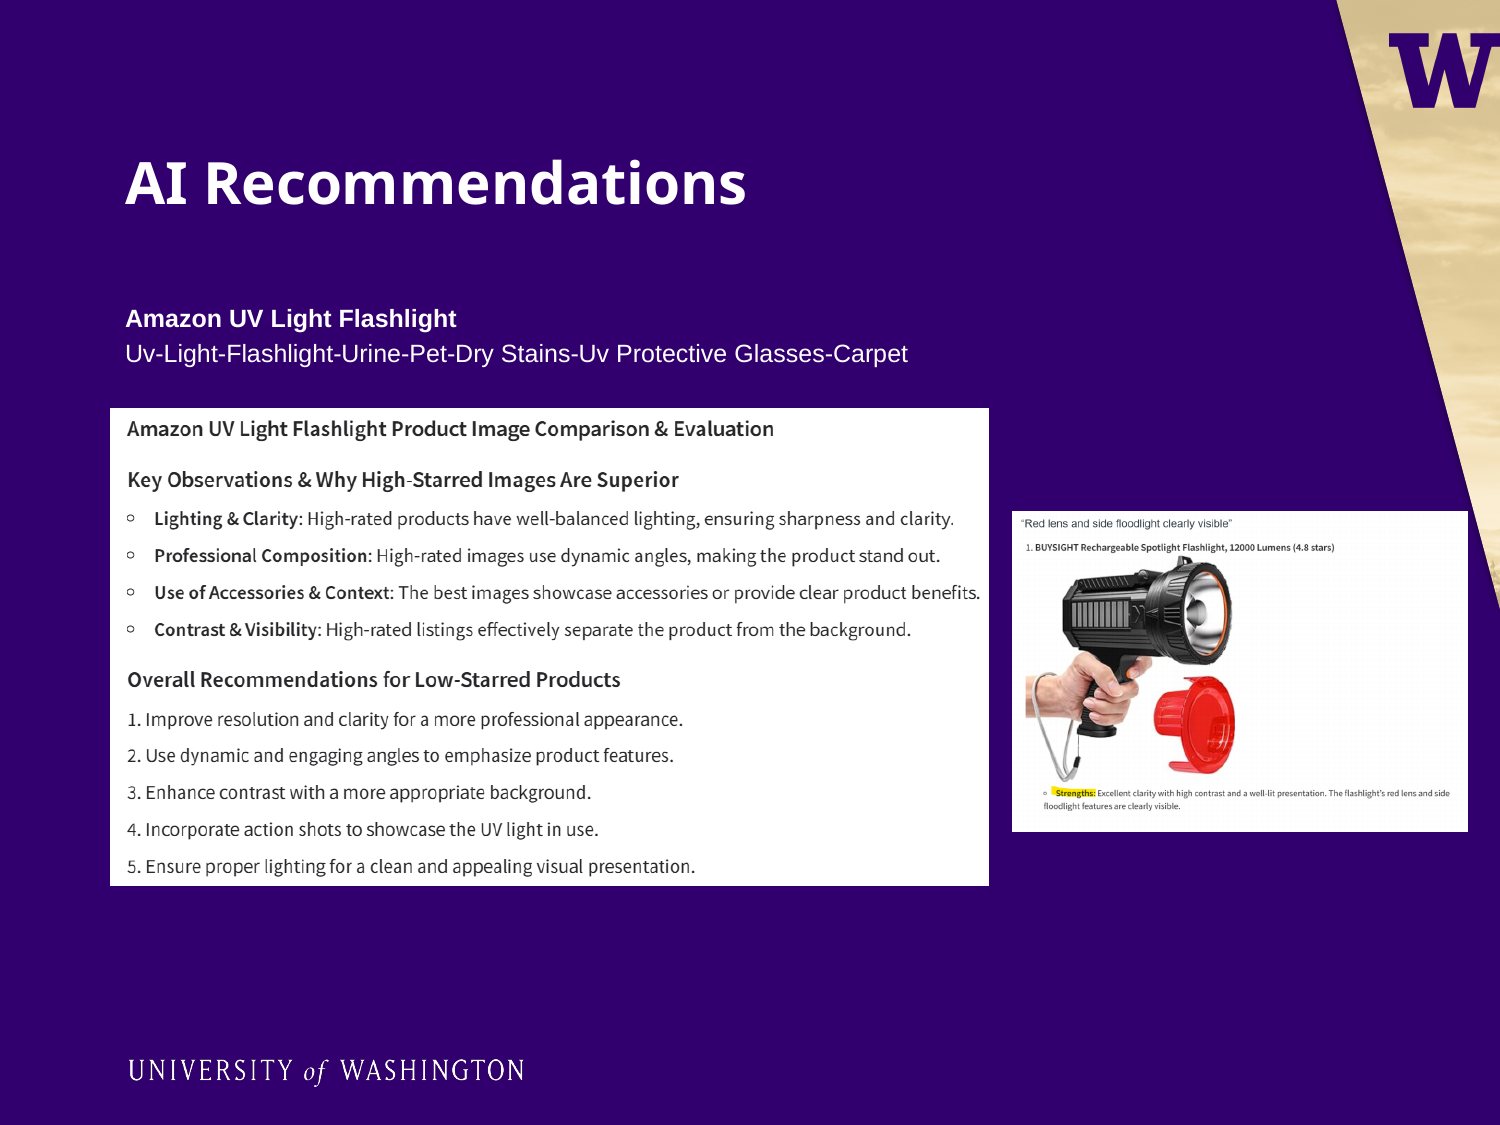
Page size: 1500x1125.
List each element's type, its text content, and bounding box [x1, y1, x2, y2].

picture [1336, 0, 1500, 610]
picture [109, 407, 990, 886]
picture [128, 1059, 524, 1087]
title AI Recommendations [110, 59, 1316, 224]
list Amazon UV Light Flashlight Uv-Light-Flashlight-Urine-Pet-Dry Stains-Uv Protective Glasses-Carpet [110, 295, 1375, 392]
picture [1012, 510, 1468, 833]
